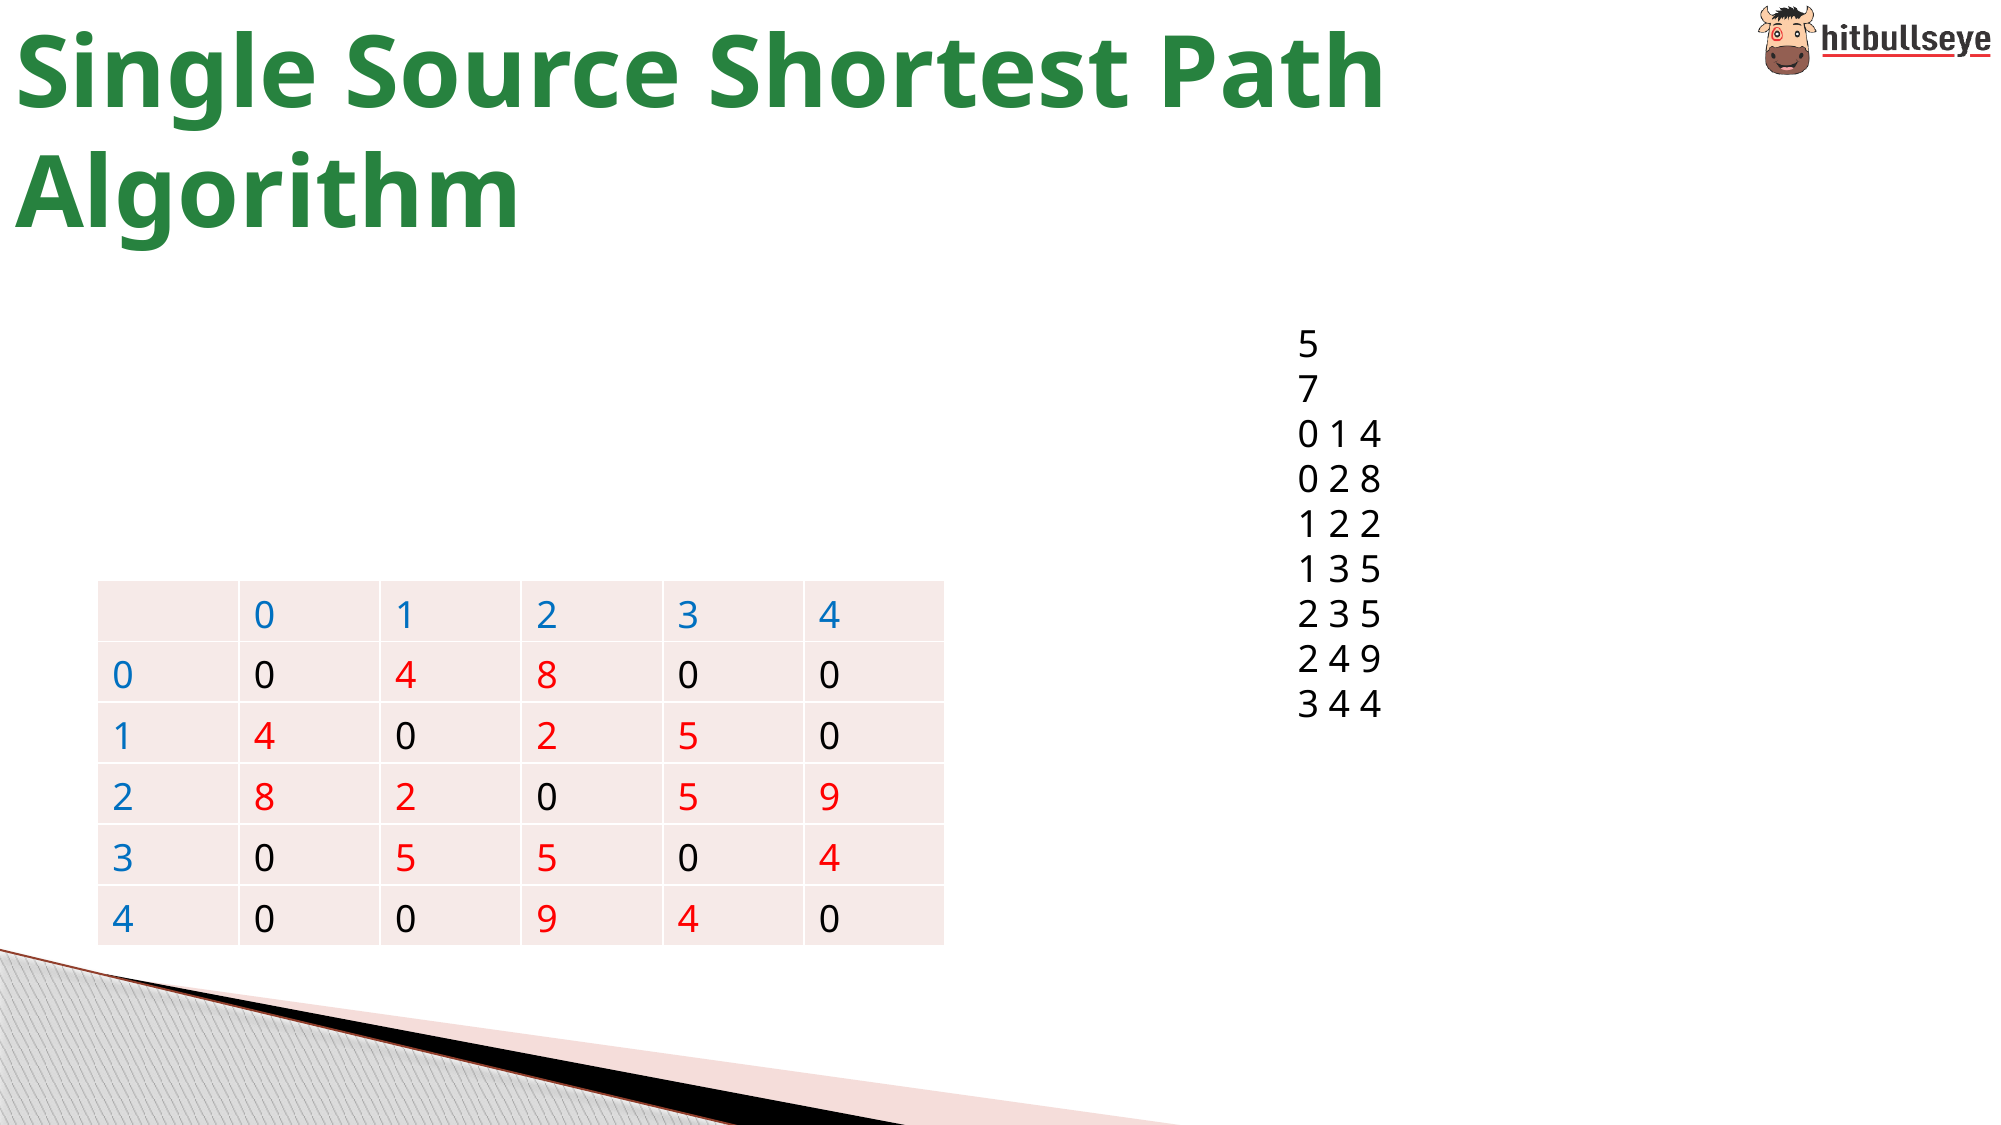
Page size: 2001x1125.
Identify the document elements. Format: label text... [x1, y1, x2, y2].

table_cell 4 [381, 642, 520, 701]
table_cell 2 [98, 764, 238, 823]
table_cell 0 [805, 642, 944, 701]
table_cell 0 [805, 886, 944, 945]
table_header 0 [240, 581, 379, 641]
table_cell 0 [522, 764, 662, 823]
table_cell 4 [805, 825, 944, 884]
table_cell 0 [381, 886, 520, 945]
table_cell 0 [805, 703, 944, 762]
table_cell 3 [98, 825, 238, 884]
table_cell 5 [522, 825, 662, 884]
table_cell 2 [381, 764, 520, 823]
table_cell 2 [522, 703, 662, 762]
table_cell 8 [522, 642, 662, 701]
text_box 5 7 0 1 4 0 2 8 1 2 2 1 3 5 2 3 5 2 4 9 3 4 4 [1282, 312, 1397, 733]
table_cell 0 [240, 886, 379, 945]
table_cell 4 [240, 703, 379, 762]
table_cell 5 [381, 825, 520, 884]
table_cell 9 [805, 764, 944, 823]
title Single Source Shortest Path Algorithm [0, 0, 1800, 137]
table_cell 0 [381, 703, 520, 762]
table_cell 0 [98, 642, 238, 701]
table_cell 5 [664, 703, 803, 762]
table_cell 5 [664, 764, 803, 823]
table_cell 0 [664, 825, 803, 884]
table_cell 4 [664, 886, 803, 945]
table_cell 8 [240, 764, 379, 823]
table_header 4 [805, 581, 944, 641]
table_header 1 [381, 581, 520, 641]
table_cell 1 [98, 703, 238, 762]
table_cell 0 [240, 642, 379, 701]
table_header 2 [522, 581, 662, 641]
picture [1800, 0, 2000, 81]
table_cell 4 [98, 886, 238, 945]
table_cell 0 [240, 825, 379, 884]
table_cell 9 [522, 886, 662, 945]
table_cell 0 [664, 642, 803, 701]
table_header 3 [664, 581, 803, 641]
table_header [98, 581, 238, 641]
